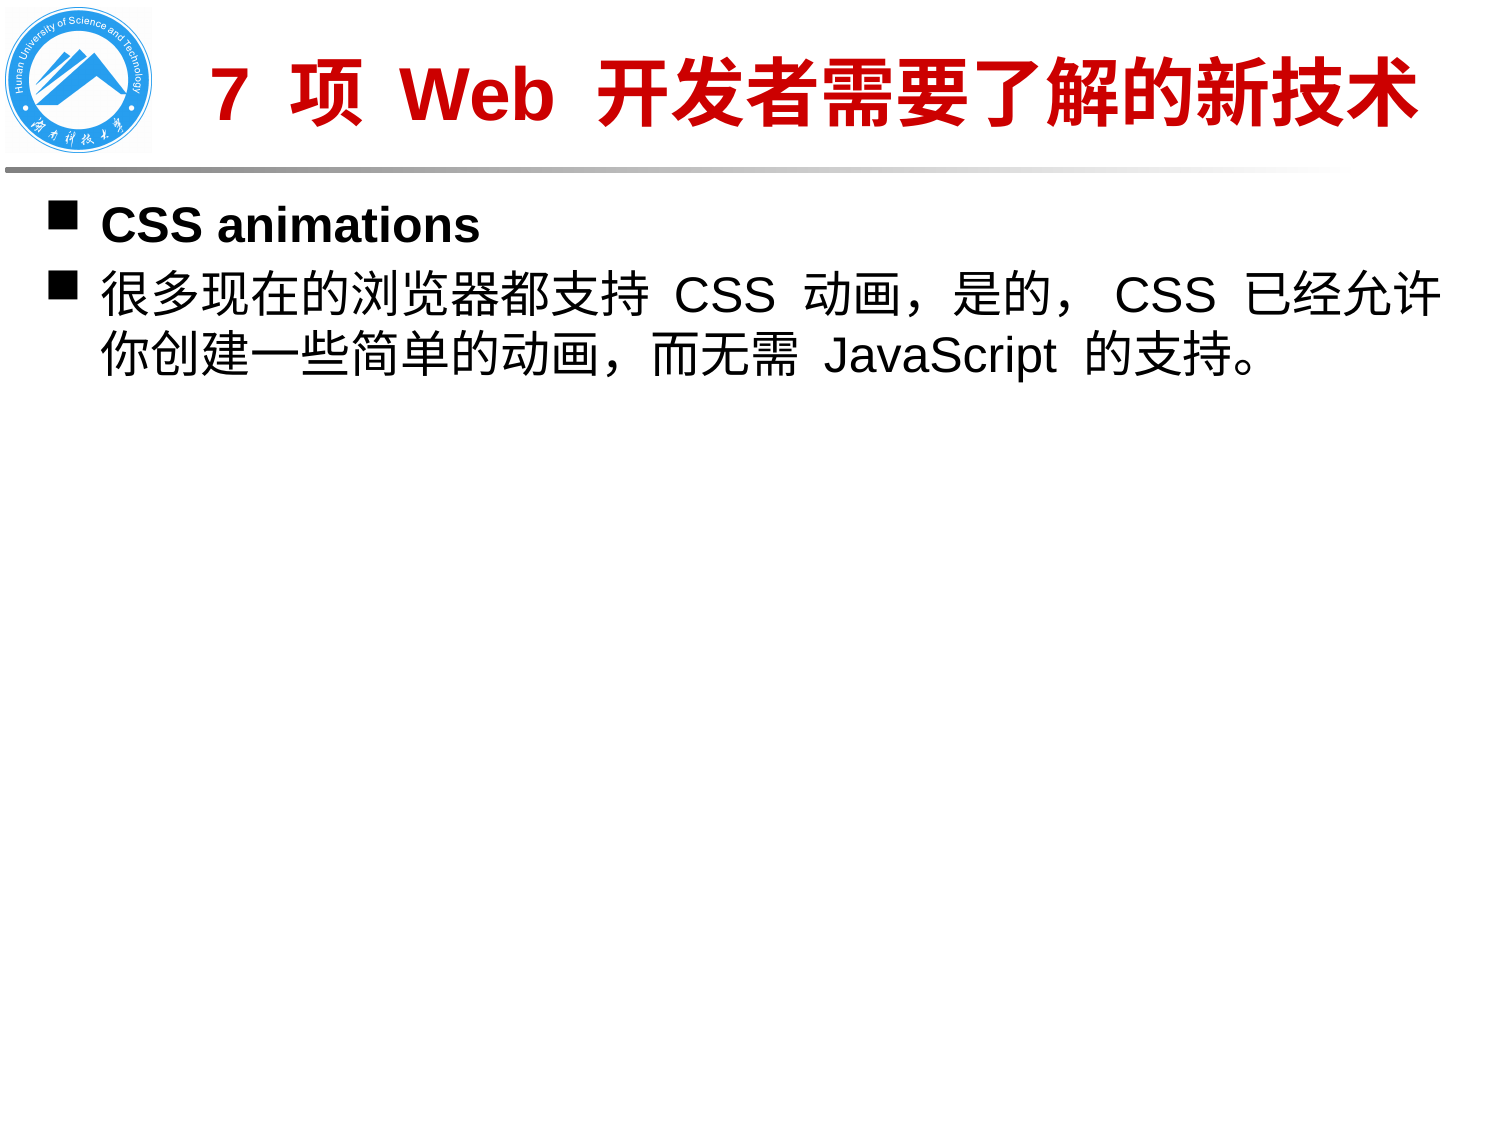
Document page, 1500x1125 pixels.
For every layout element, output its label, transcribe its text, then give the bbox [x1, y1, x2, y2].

title 7 项 Web 开发者需要了解的新技术 [159, 30, 1471, 150]
picture [5, 7, 152, 153]
list CSS animations 很多现在的浏览器都支持 CSS 动画，是的，CSS 已经允许你创建一些简单的动画，而无需 JavaScript 的支持。 [29, 184, 1471, 1083]
